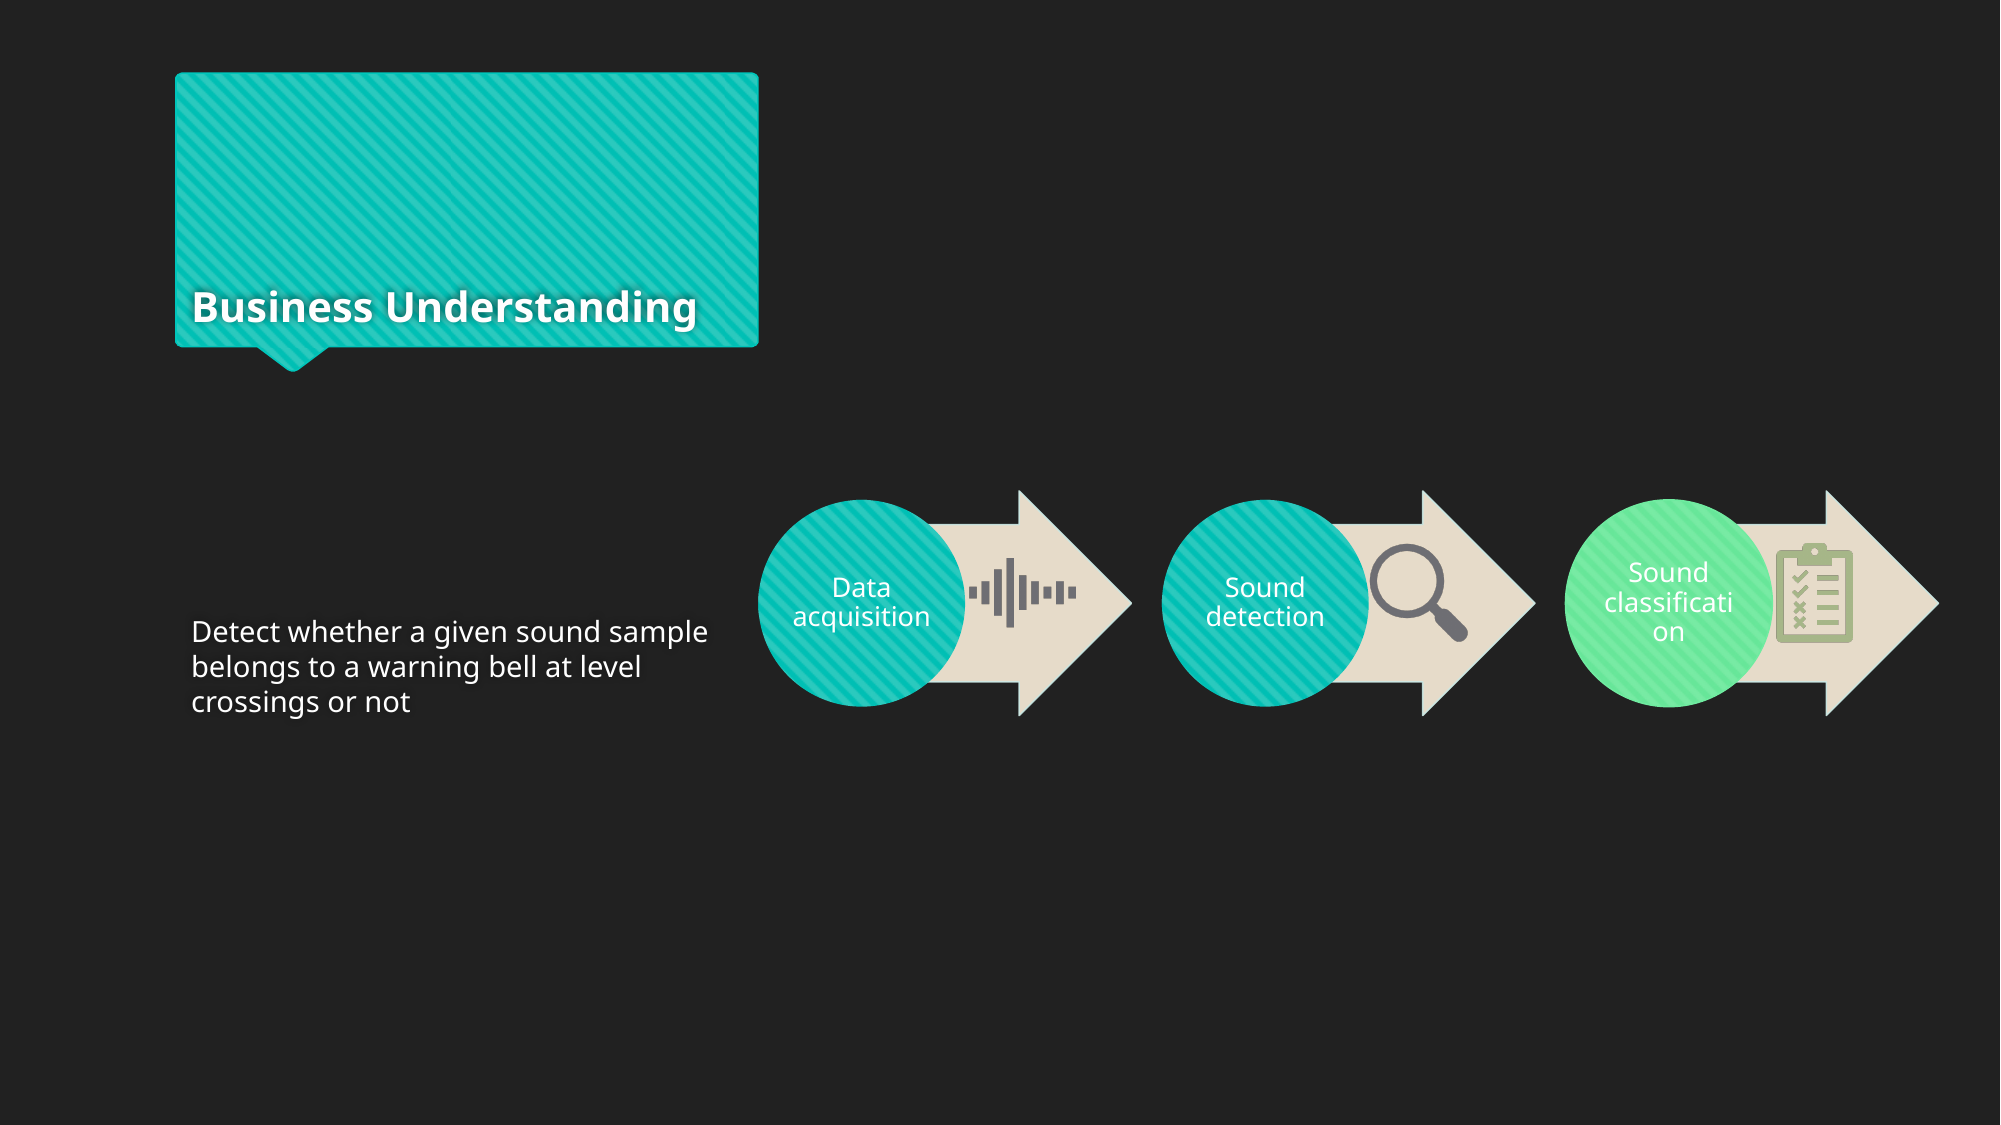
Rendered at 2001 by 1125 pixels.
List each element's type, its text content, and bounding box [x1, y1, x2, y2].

title Business Understanding [176, 73, 758, 339]
picture [1358, 533, 1478, 652]
picture [1755, 533, 1874, 652]
picture [962, 533, 1082, 652]
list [757, 119, 1952, 1087]
list Detect whether a given sound sample belongs to a warning bell at level crossings or not [176, 370, 757, 962]
